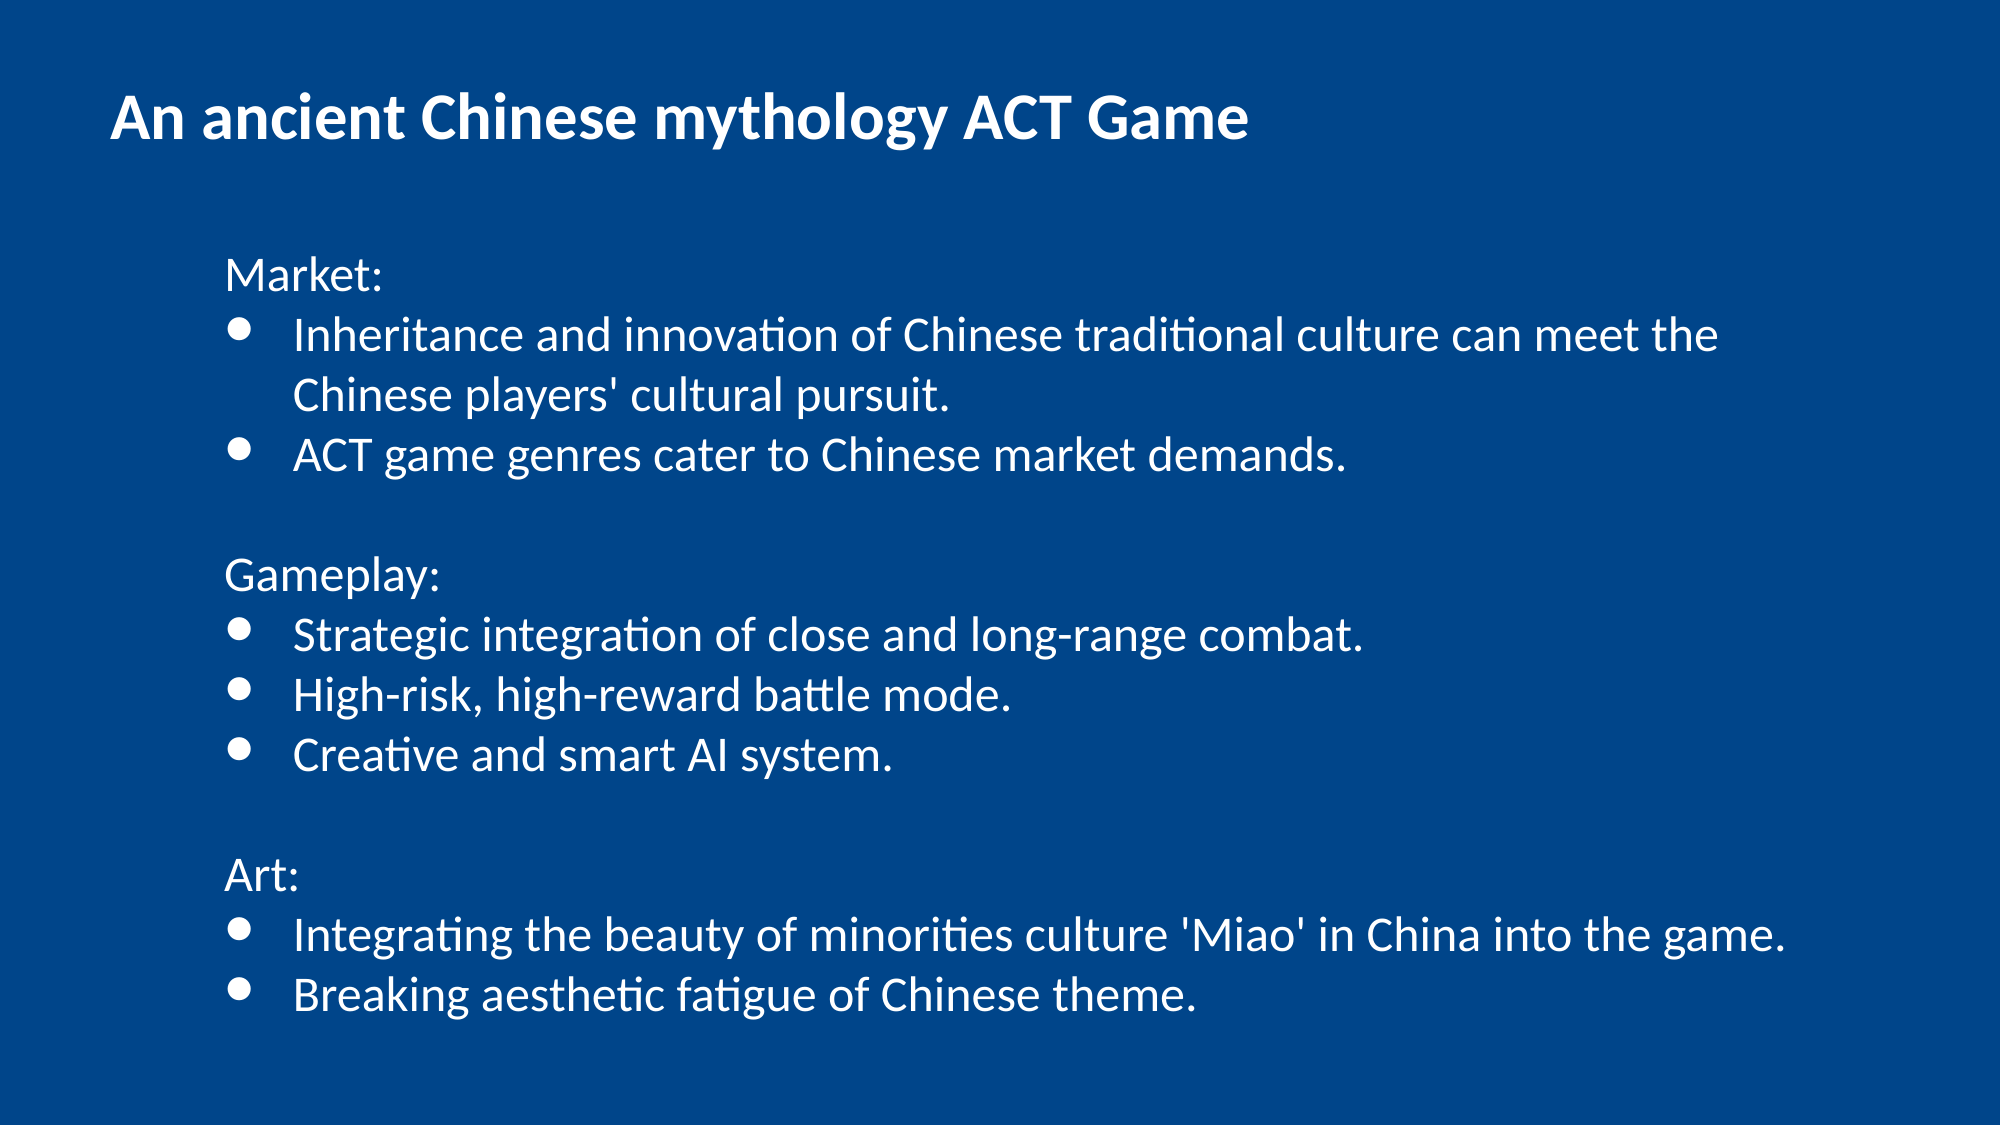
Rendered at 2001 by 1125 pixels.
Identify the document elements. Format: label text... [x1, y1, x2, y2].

text_box Market: Inheritance and innovation of Chinese traditional culture can meet the Chinese players' cultural pursuit. ACT game genres cater to Chinese market demands. Gameplay: Strategic integration of close and long-range combat. High-risk, high-reward battle mode. Creative and smart AI system. Art: Integrating the beauty of minorities culture 'Miao' in China into the game. Breaking aesthetic fatigue of Chinese theme. [202, 226, 1833, 498]
text_box An ancient Chinese mythology ACT Game [95, 64, 1387, 161]
